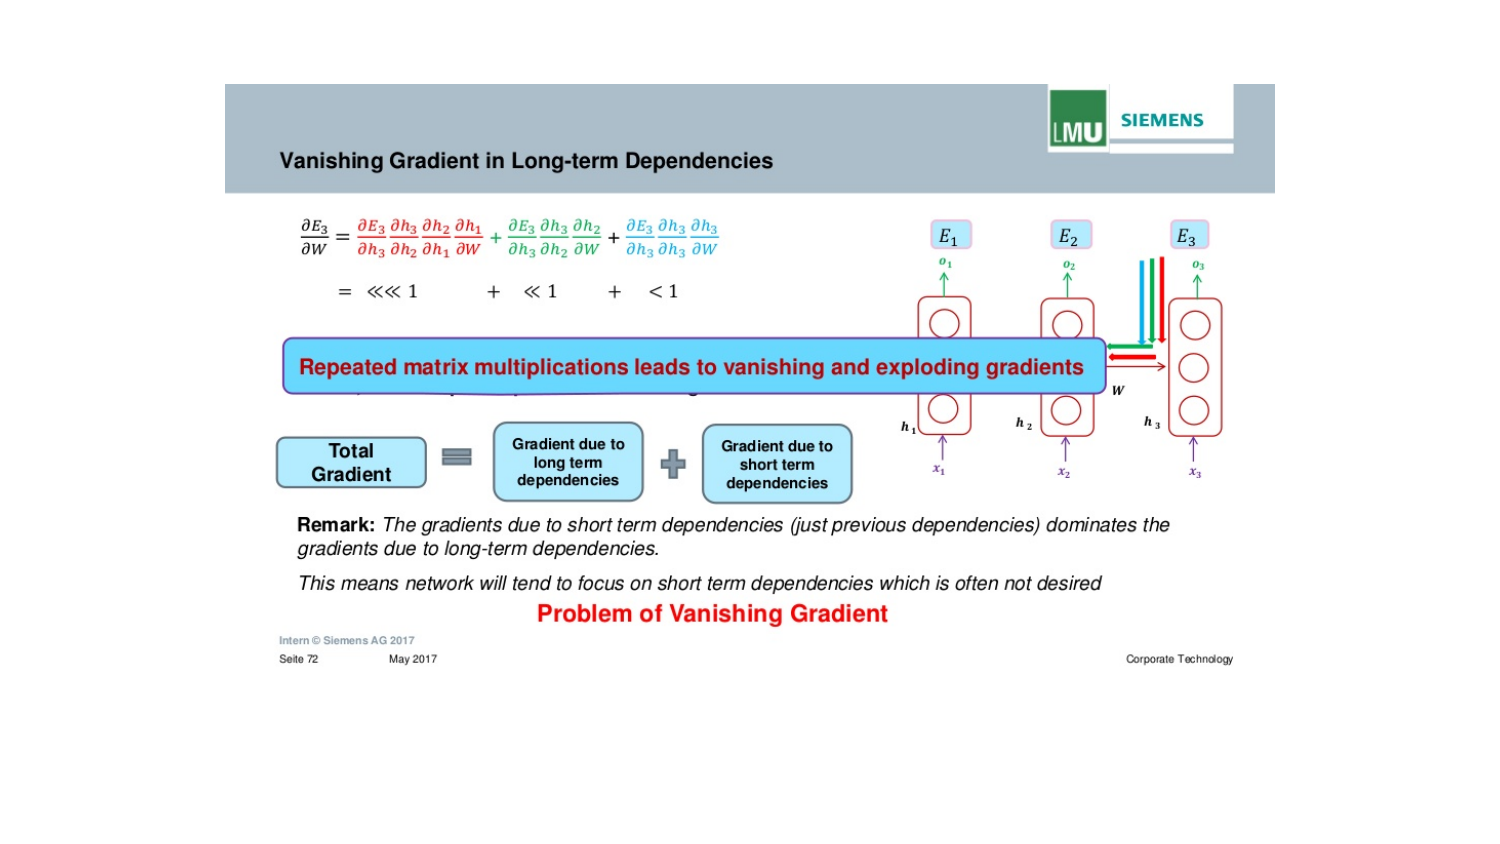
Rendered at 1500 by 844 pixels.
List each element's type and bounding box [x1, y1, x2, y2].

picture [224, 84, 1276, 676]
